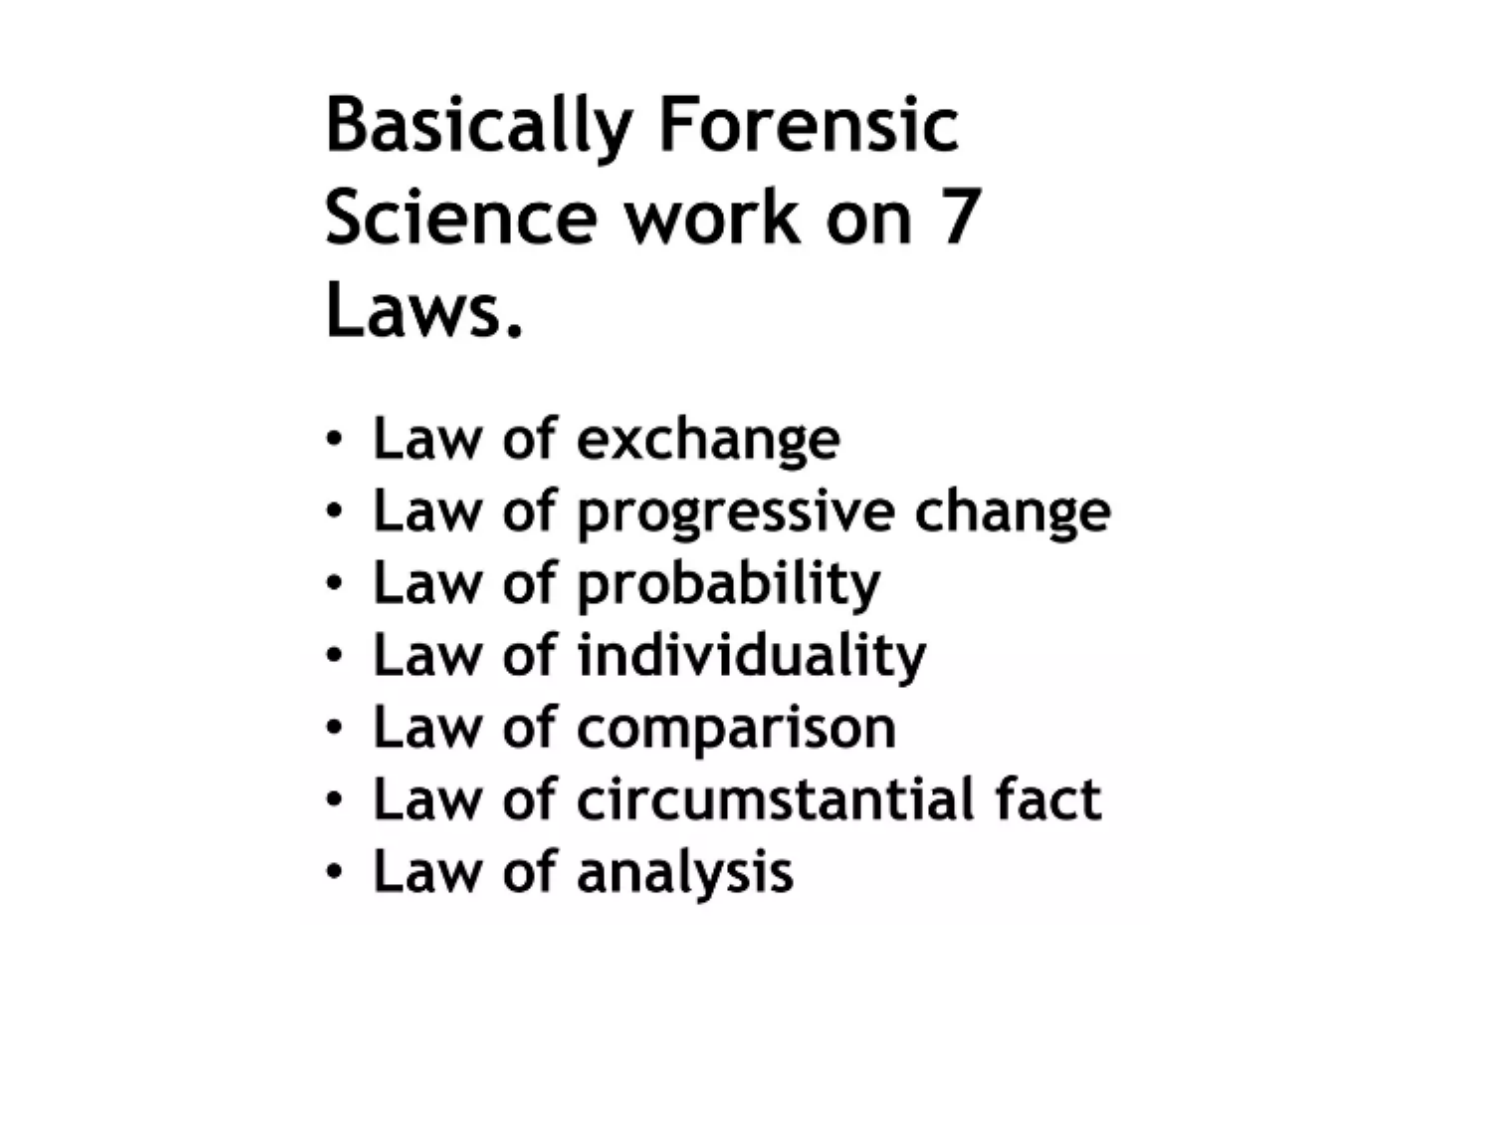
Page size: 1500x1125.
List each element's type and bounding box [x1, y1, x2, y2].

picture [299, 74, 1151, 926]
